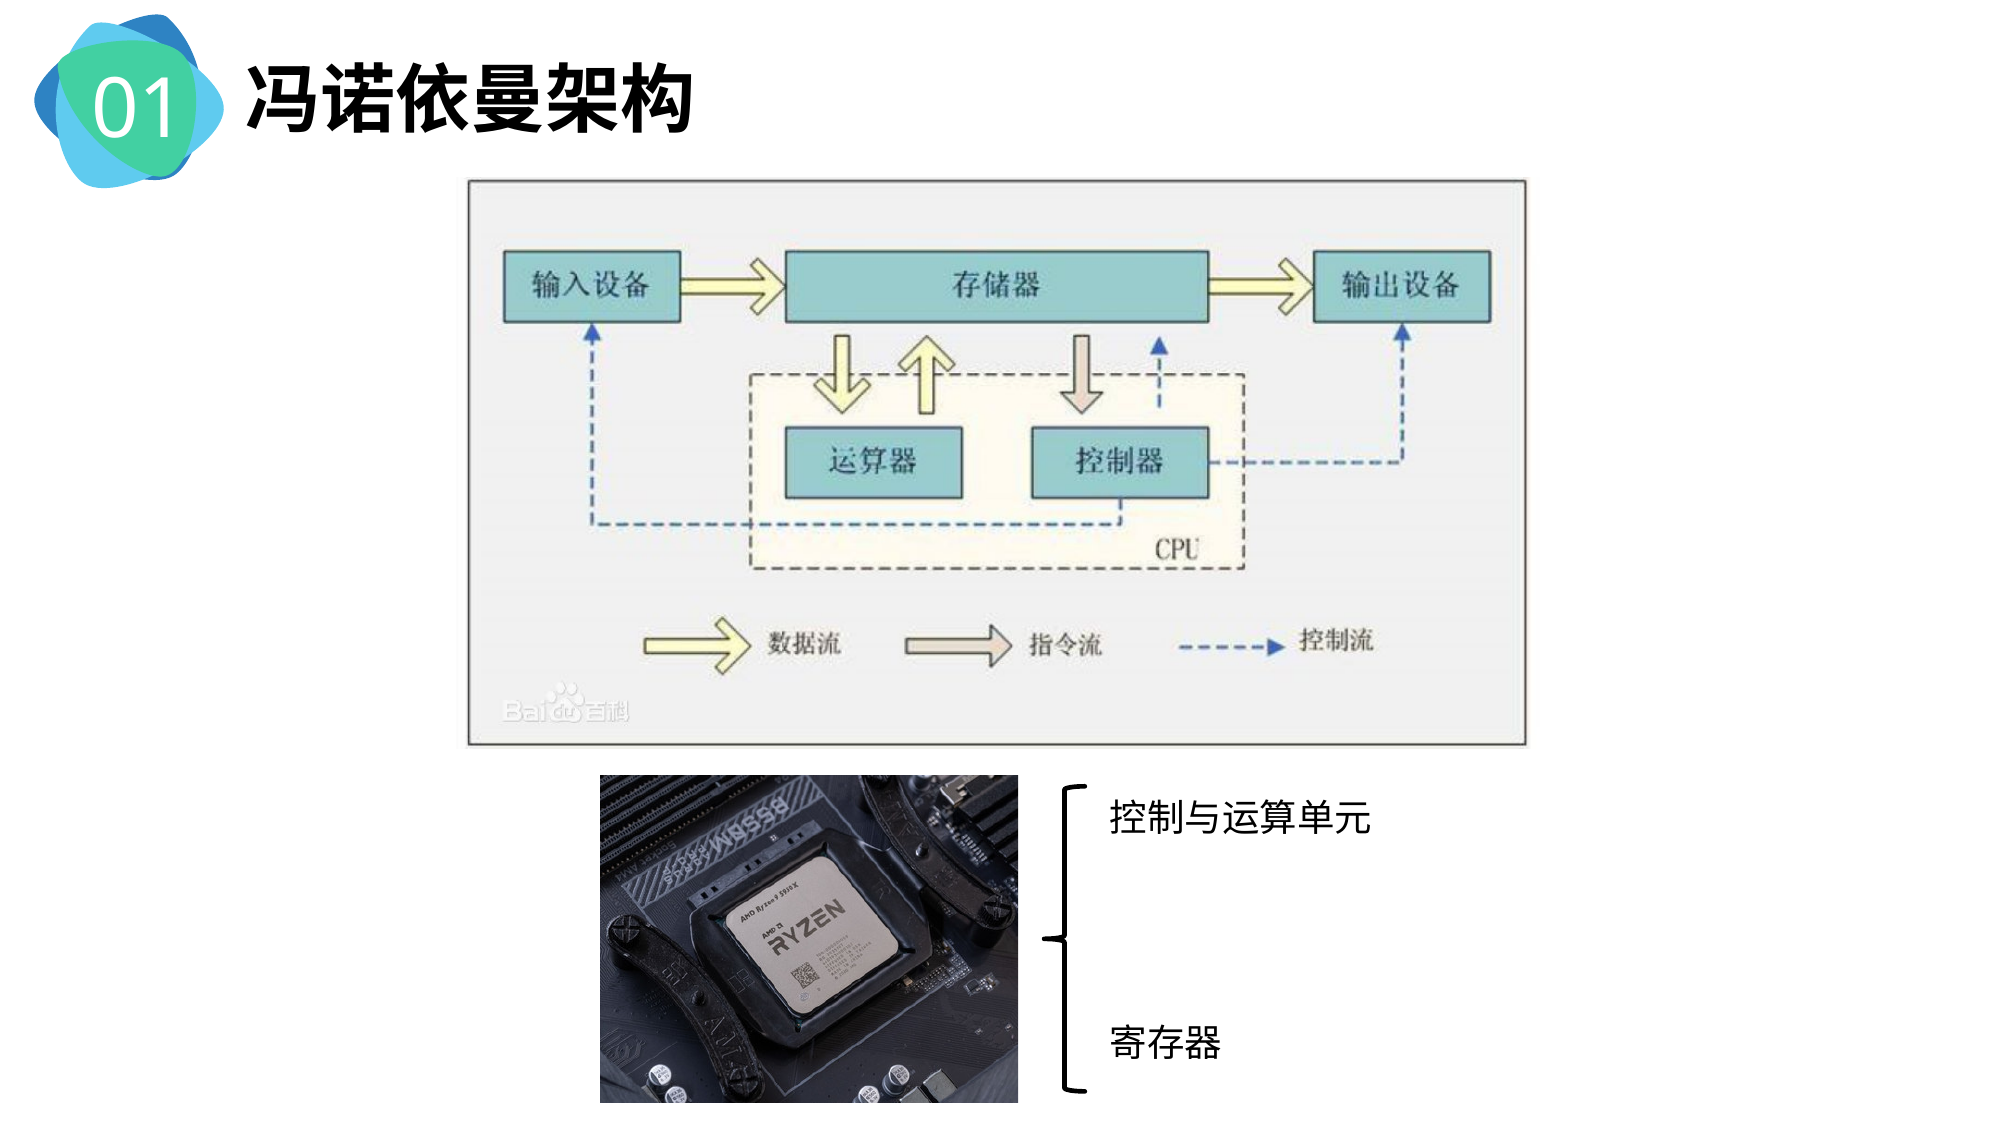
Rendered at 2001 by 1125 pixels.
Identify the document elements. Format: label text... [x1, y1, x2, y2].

text_box [1043, 785, 1086, 1093]
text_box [28, 0, 233, 209]
text_box 控制与运算单元 寄存器 [1095, 786, 1445, 1072]
picture [599, 775, 1019, 1103]
picture [455, 176, 1545, 749]
text_box 冯诺依曼架构 [238, 43, 1068, 149]
